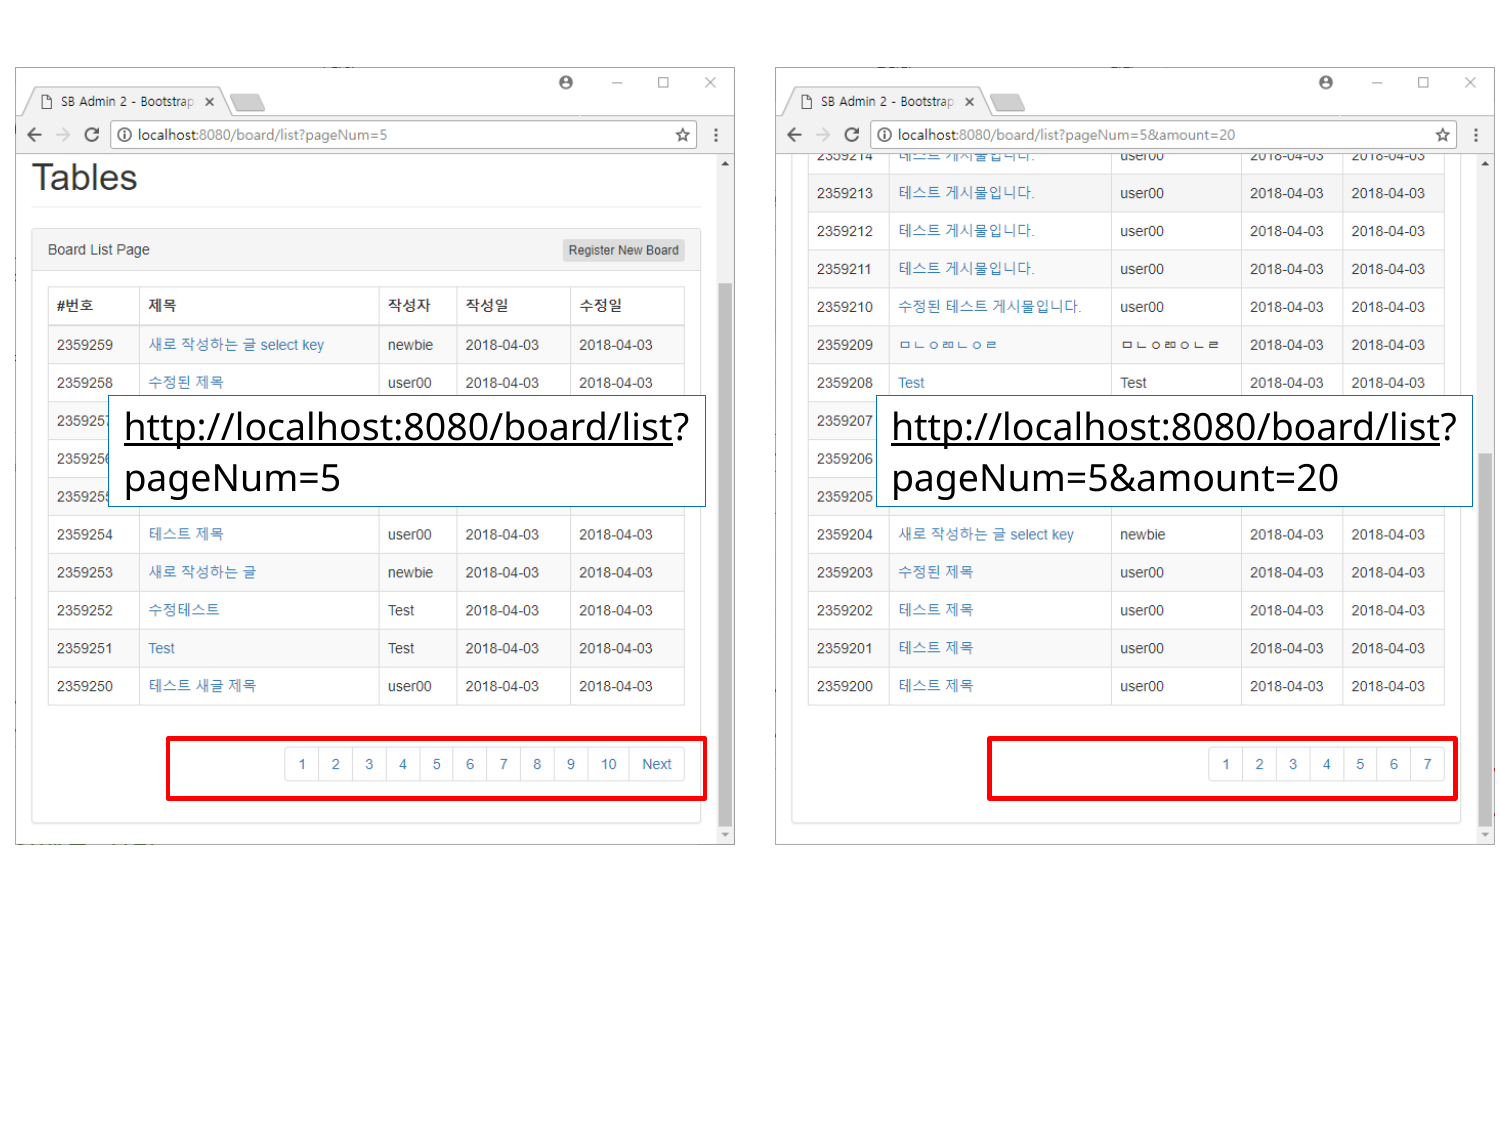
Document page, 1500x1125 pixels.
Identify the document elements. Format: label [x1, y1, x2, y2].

picture [15, 67, 735, 845]
picture [775, 67, 1495, 845]
